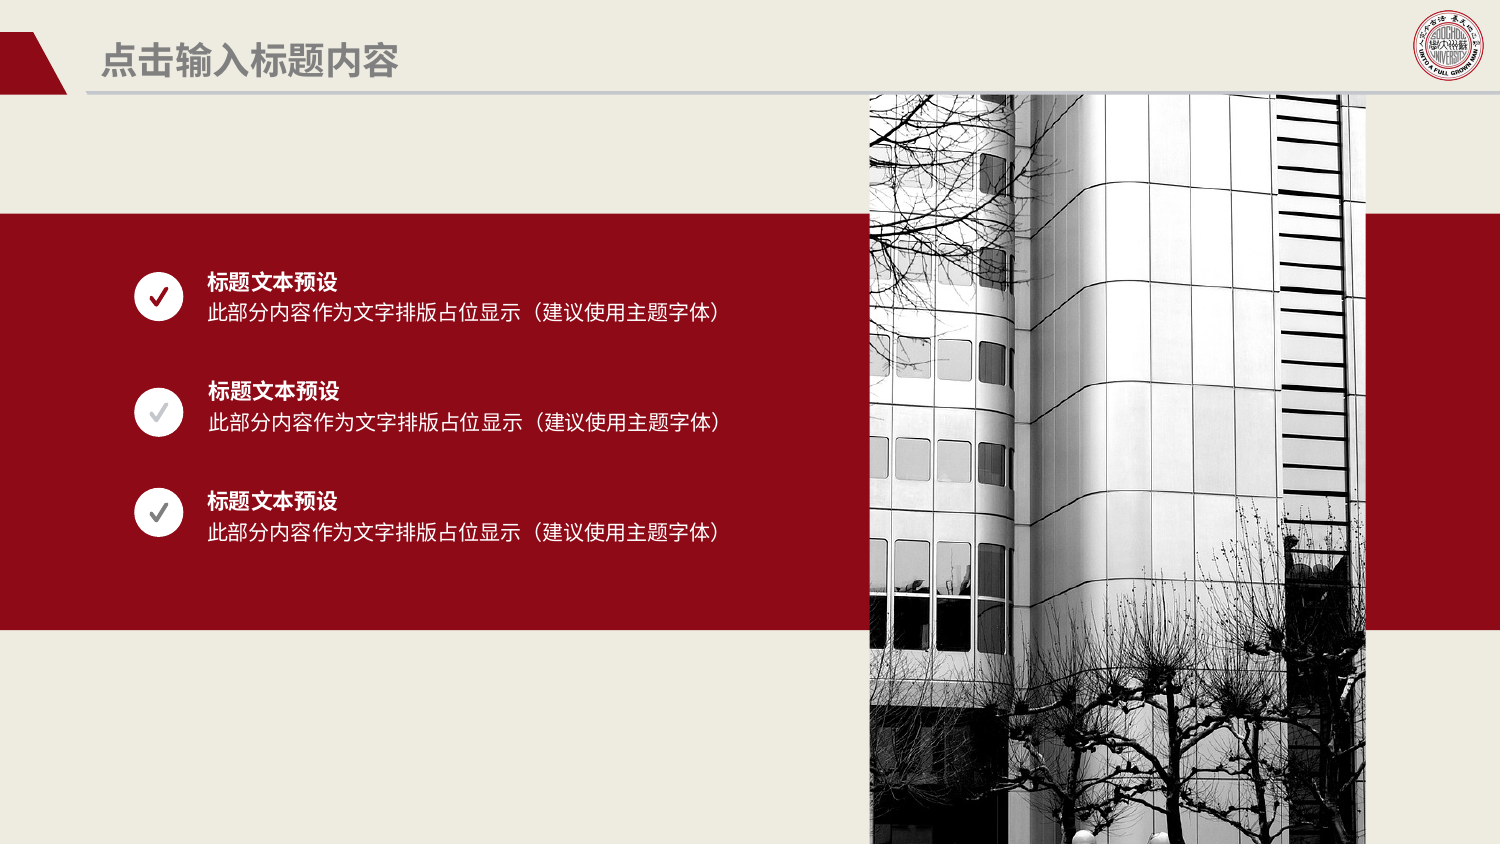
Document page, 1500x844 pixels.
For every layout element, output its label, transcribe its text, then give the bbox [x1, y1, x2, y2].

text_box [134, 268, 768, 355]
text_box [83, 88, 1500, 97]
text_box [867, 97, 1368, 844]
text_box [0, 212, 867, 632]
picture [1412, 10, 1484, 82]
text_box [1368, 212, 1500, 632]
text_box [133, 377, 769, 465]
text_box 点击输入标题内容 [100, 28, 450, 91]
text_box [134, 487, 768, 575]
text_box [0, 29, 70, 97]
